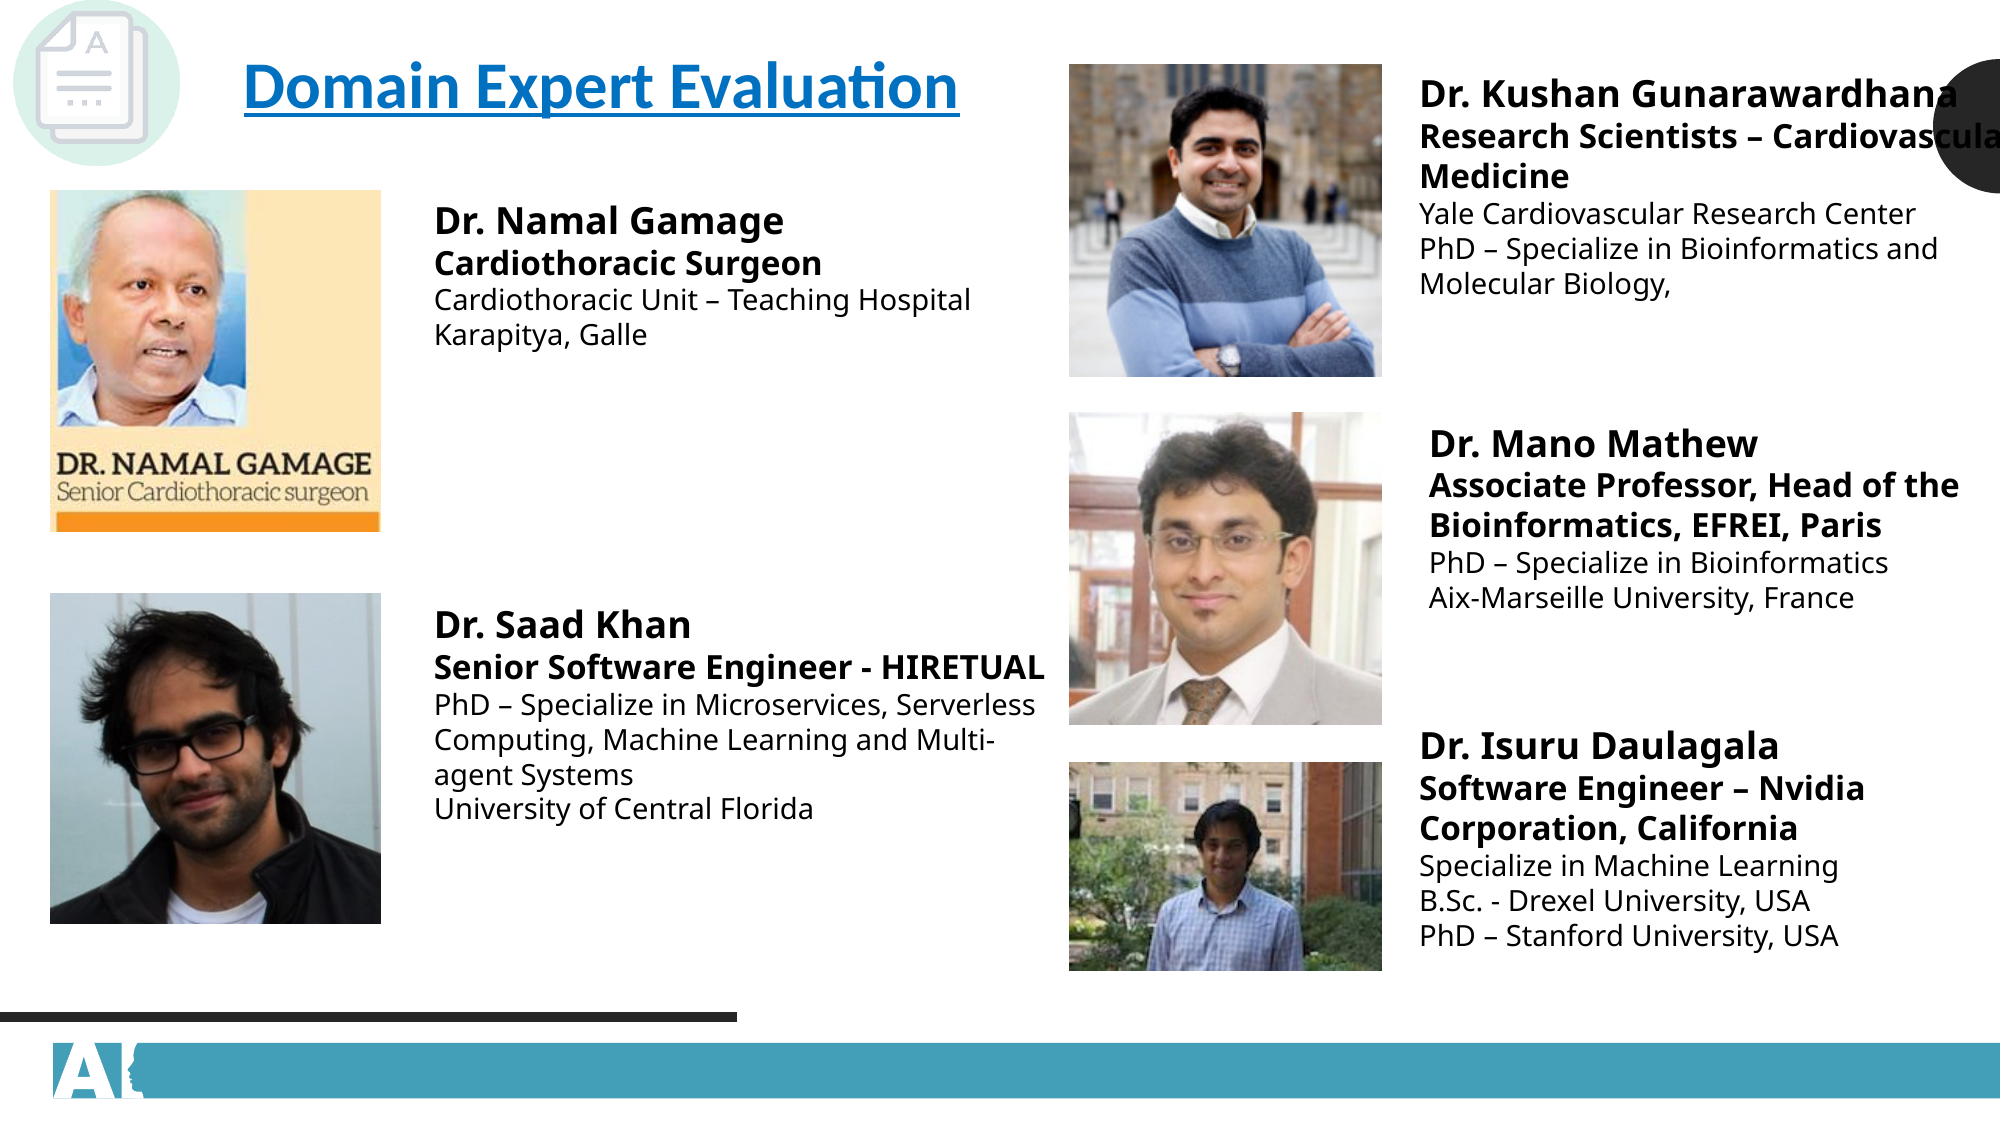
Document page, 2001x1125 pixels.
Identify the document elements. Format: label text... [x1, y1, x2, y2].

picture [1069, 64, 1382, 377]
text_box Dr. Kushan Gunarawardhana Research Scientists – Cardiovascular Medicine Yale Cardiovascular Research Center PhD – Specialize in Bioinformatics and Molecular Biology, [1404, 62, 2000, 343]
text_box Dr. Saad Khan Senior Software Engineer - HIRETUAL PhD – Specialize in Microservices, Serverless Computing, Machine Learning and Multi-agent Systems University of Central Florida [418, 593, 1069, 834]
picture [50, 593, 381, 924]
picture [13, 0, 180, 166]
text_box Domain Expert Evaluation [192, 0, 1011, 130]
text_box Dr. Mano Mathew Associate Professor, Head of the Bioinformatics, EFREI, Paris PhD – Specialize in Bioinformatics Aix-Marseille University, France [1414, 412, 2000, 622]
picture [1069, 762, 1382, 971]
picture [1069, 412, 1382, 725]
text_box Dr. Isuru Daulagala Software Engineer – Nvidia Corporation, California Specialize in Machine Learning B.Sc. - Drexel University, USA PhD – Stanford University, USA [1404, 714, 1988, 960]
picture [50, 190, 381, 532]
text_box Dr. Namal Gamage Cardiothoracic Surgeon Cardiothoracic Unit – Teaching Hospital Karapitya, Galle [418, 189, 992, 359]
